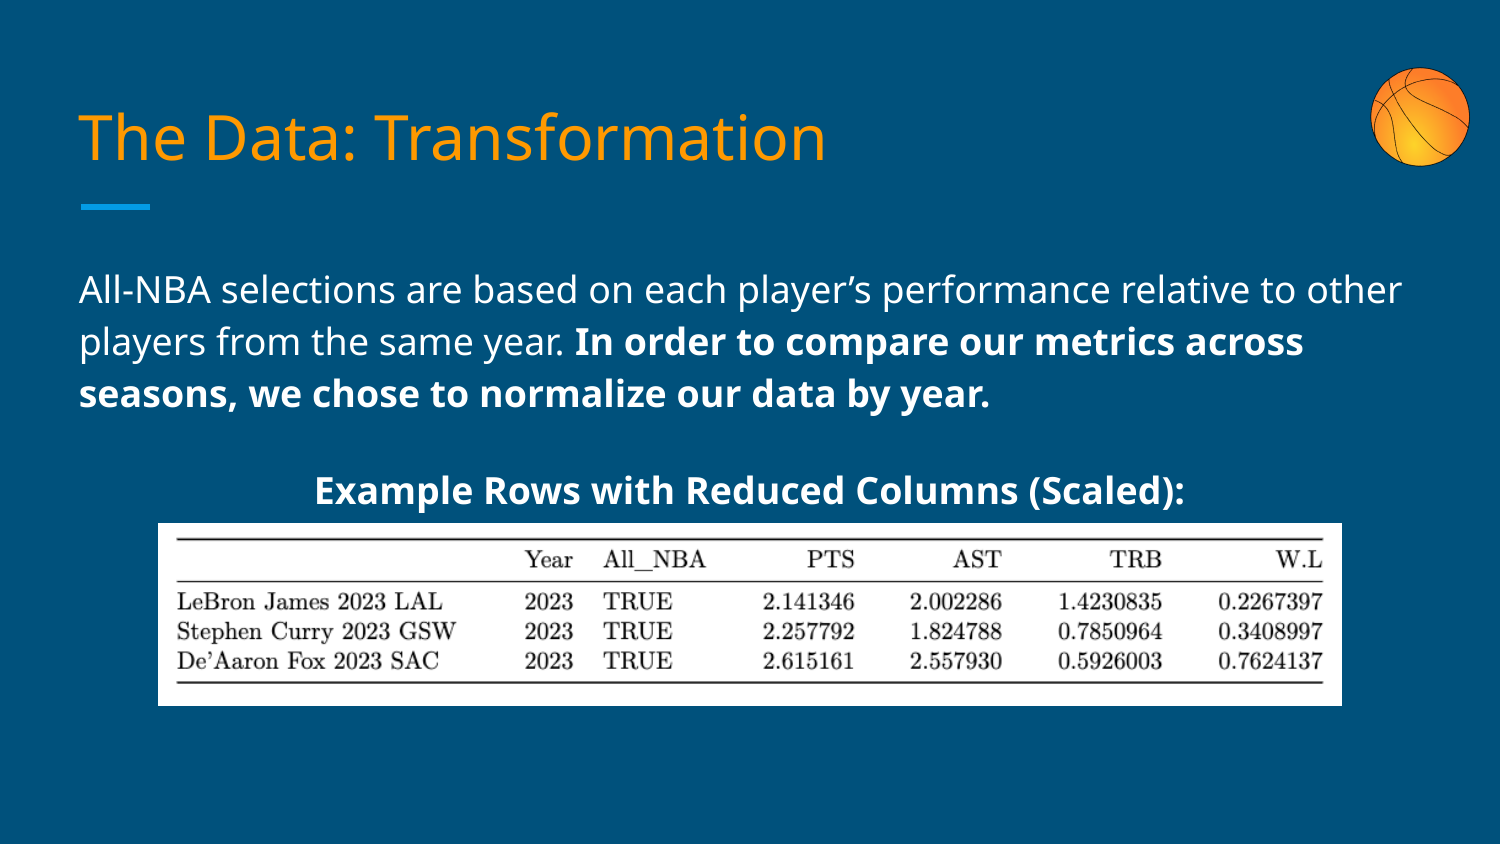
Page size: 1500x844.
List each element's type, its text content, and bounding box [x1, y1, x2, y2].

picture [1372, 68, 1469, 165]
title The Data: Transformation [63, 75, 1437, 188]
text_box Example Rows with Reduced Columns (Scaled): [250, 452, 1249, 507]
picture [159, 524, 1341, 705]
list All-NBA selections are based on each player’s performance relative to other players from the same year. In order to compare our metrics across seasons, we chose to normalize our data by year. [63, 244, 1437, 750]
